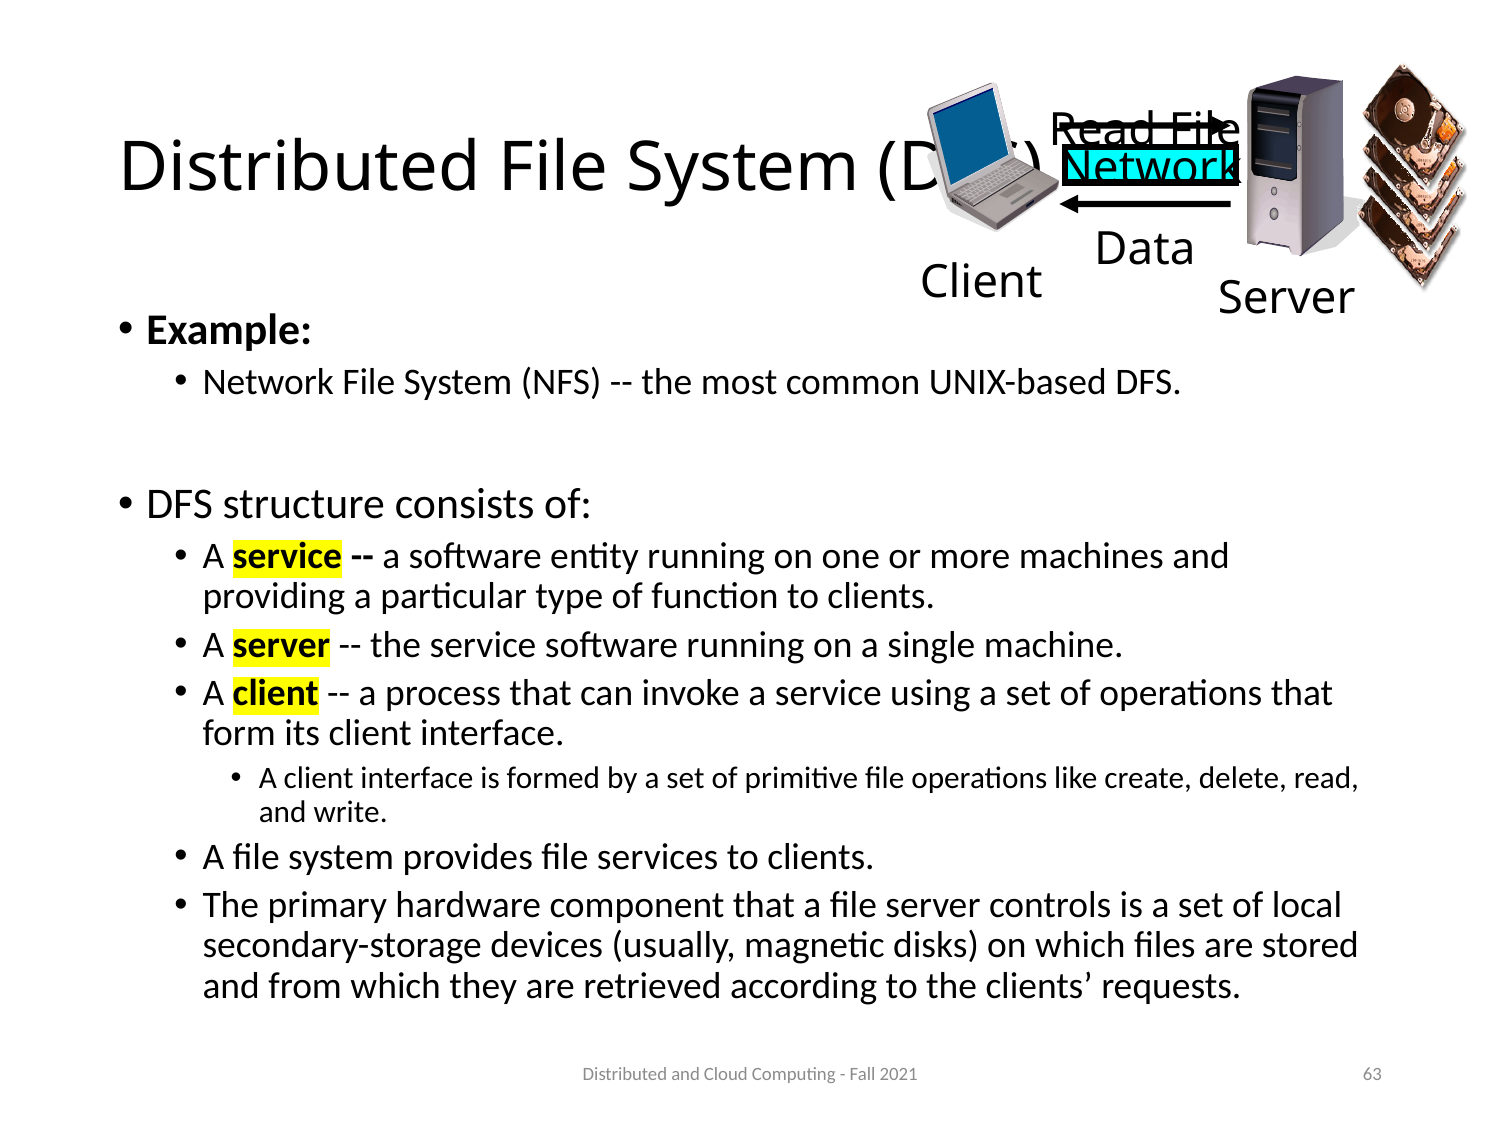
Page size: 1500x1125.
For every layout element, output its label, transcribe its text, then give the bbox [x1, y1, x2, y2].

slide_number 63 [1059, 1042, 1397, 1103]
title Distributed File System (DFS) [103, 59, 1397, 278]
footer Distributed and Cloud Computing - Fall 2021 [496, 1042, 1004, 1103]
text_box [927, 61, 1467, 309]
list Example: Network File System (NFS) -- the most common UNIX-based DFS. DFS structure consists of: A service -- a software entity running on one or more machines and providing a particular type of function to clients. A server -- the service software running on a single machine. A client -- a process that can invoke a service using a set of operations that form its client interface. A client interface is formed by a set of primitive file operations like create, delete, read, and write. A file system provides file services to clients. The primary hardware component that a file server controls is a set of local secondary-storage devices (usually, magnetic disks) on which files are stored and from which they are retrieved according to the clients’ requests. [103, 299, 1397, 1014]
